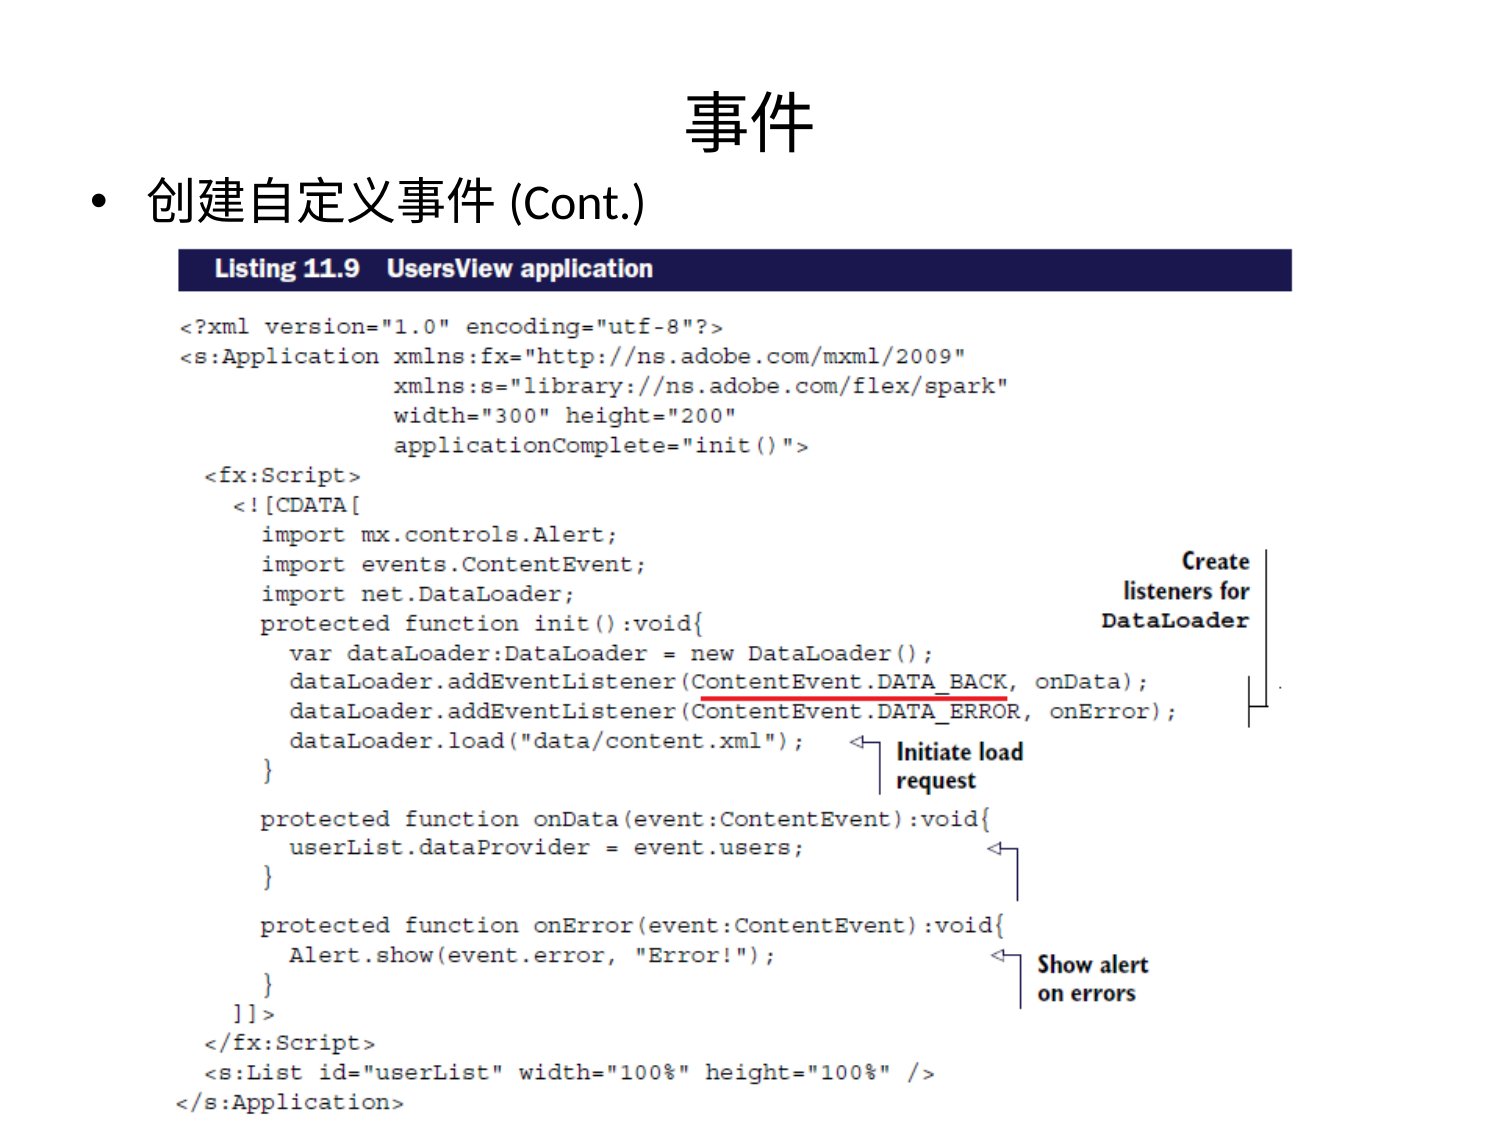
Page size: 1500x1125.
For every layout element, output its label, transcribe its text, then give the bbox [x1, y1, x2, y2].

picture [174, 240, 1312, 1125]
list 创建自定义事件(Cont.) [75, 162, 1425, 1100]
title 事件 [75, 50, 1425, 162]
